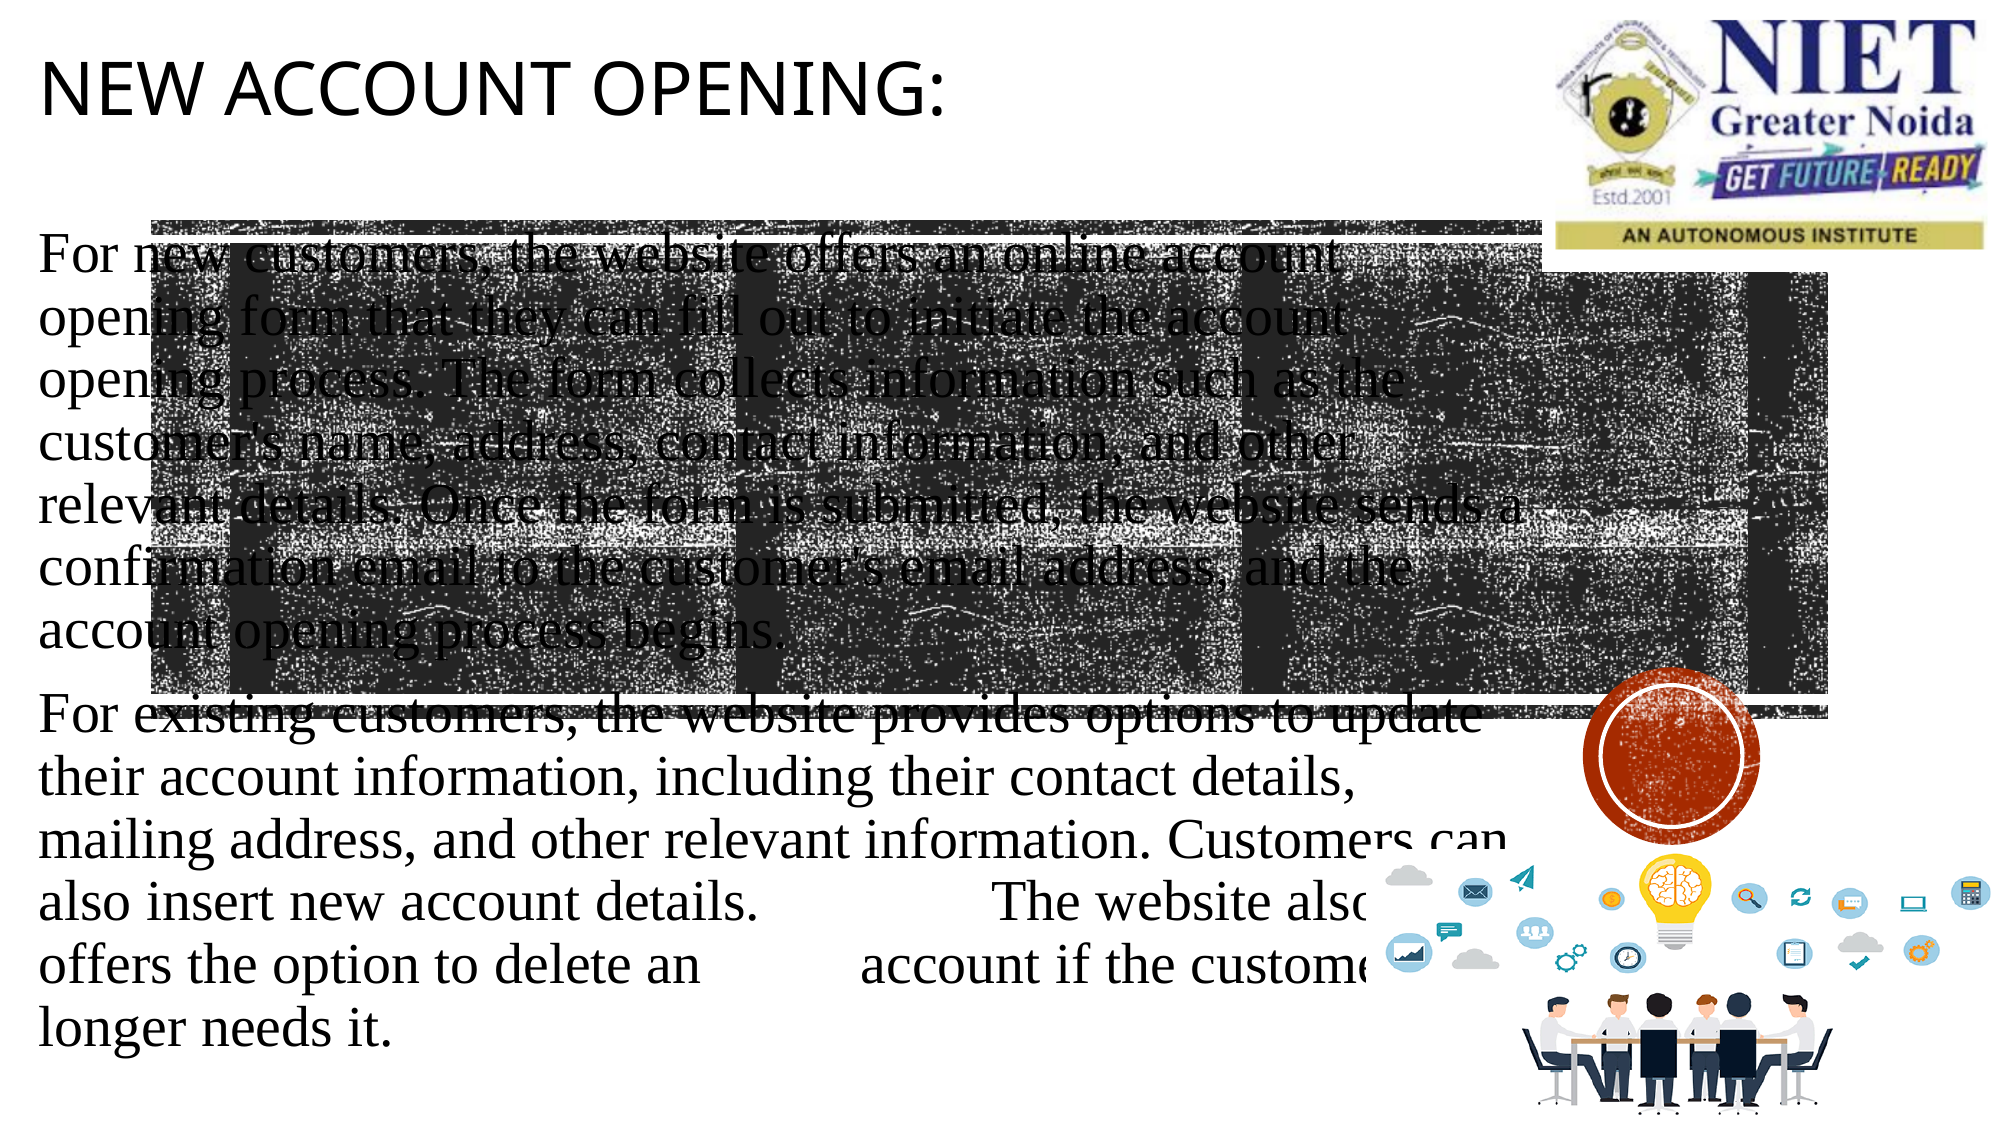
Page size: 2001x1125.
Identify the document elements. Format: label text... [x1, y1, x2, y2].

picture [1542, 0, 2000, 272]
picture [1366, 849, 2000, 1118]
subtitle NEW ACCOUNT OPENING: For new customers, the website offers an online account opening form that they can fill out to initiate the account opening process. The form collects information such as the customer's name, address, contact information, and other relevant details. Once the form is submitted, the website sends a confirmation email to the customer's email address, and the account opening process begins. For existing customers, the website provides options to update their account information, including their contact details, mailing address, and other relevant information. Customers can also insert new account details. The website also offers the option to delete an account if the customer no longer needs it. [23, 44, 1543, 1074]
